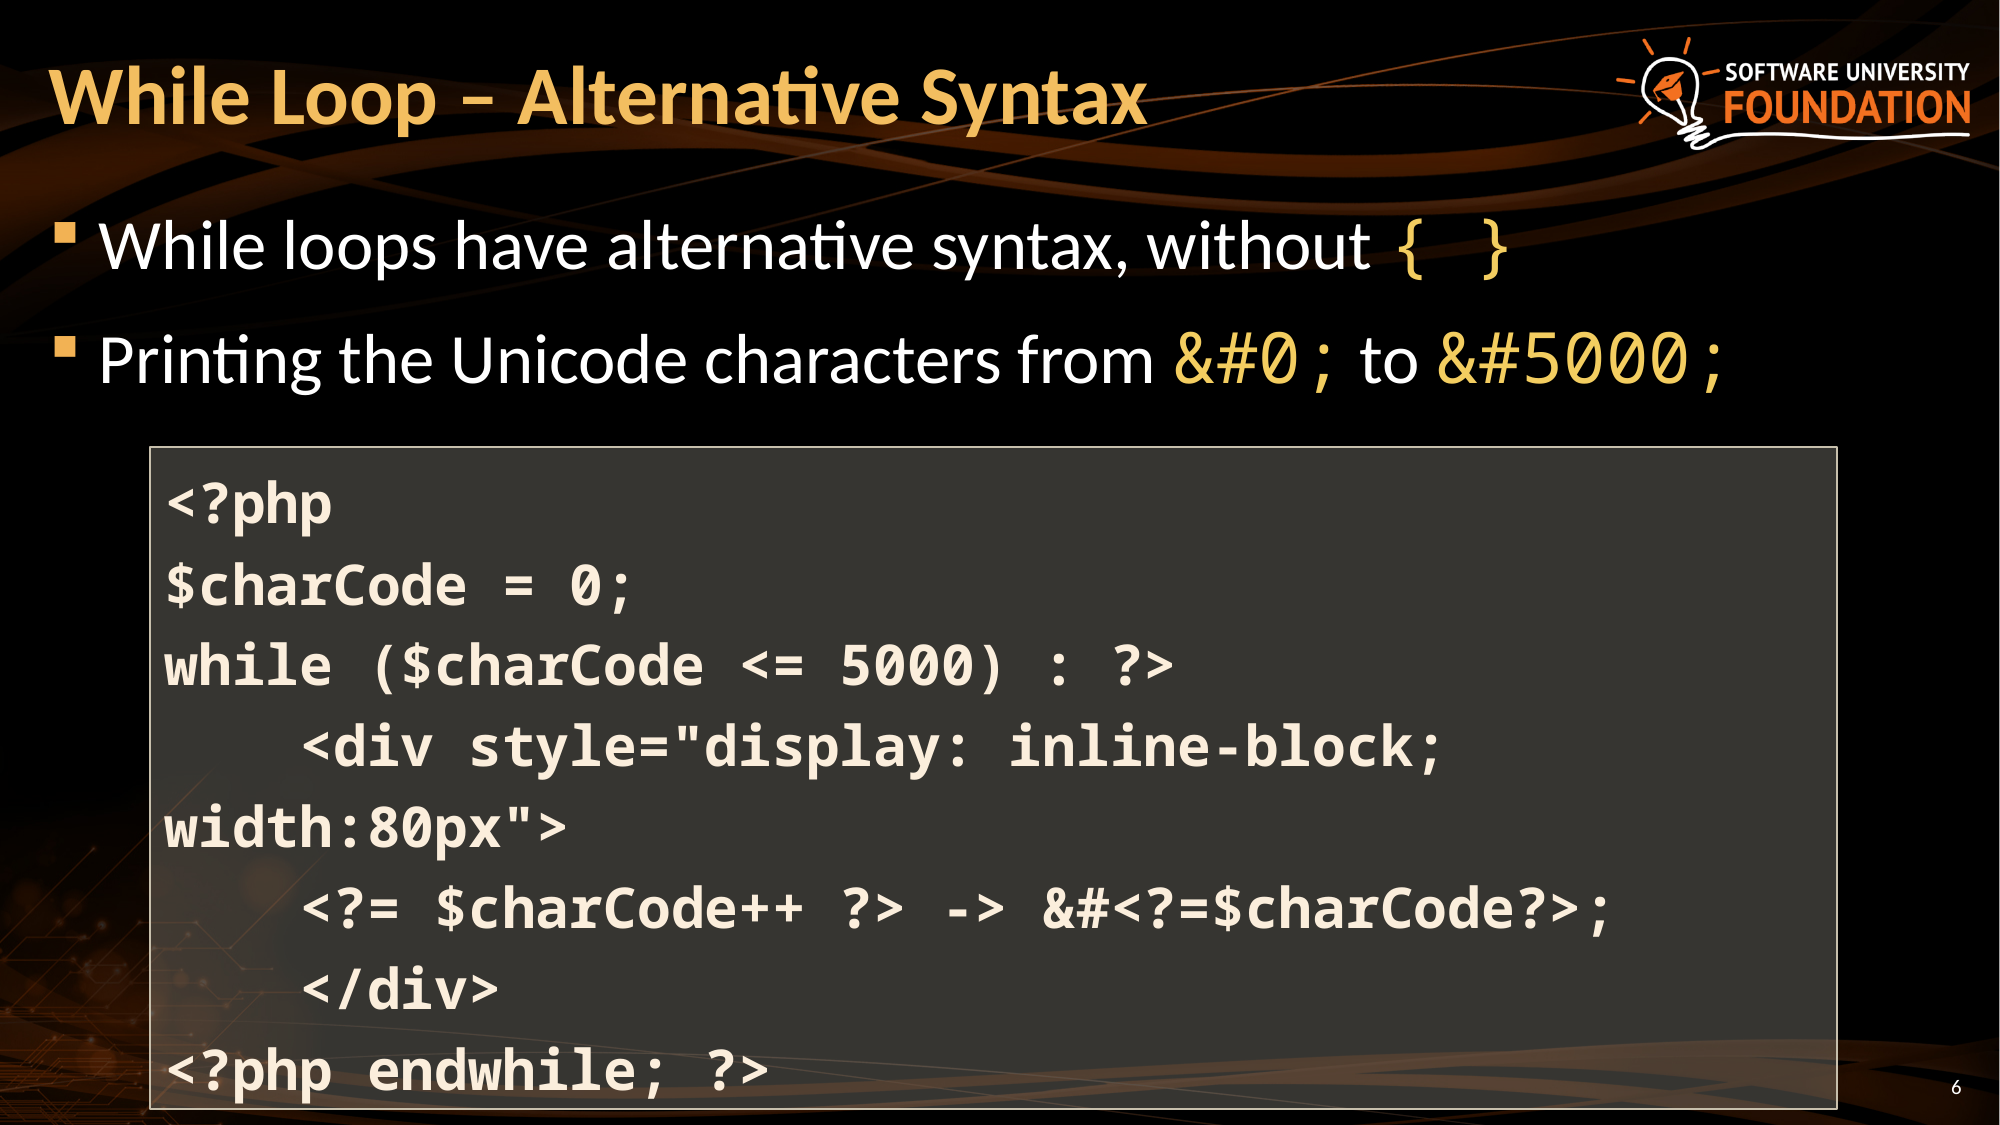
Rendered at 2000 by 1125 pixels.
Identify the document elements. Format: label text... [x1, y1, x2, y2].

list While loops have alternative syntax, without { } Printing the Unicode characters from &#0; to &#5000; [31, 188, 1968, 1103]
text_box <?php $charCode = 0; while ($charCode <= 5000) : ?> <div style="display: inline-block; width:80px"> <?= $charCode++ ?> -> &#<?=$charCode?>; </div> <?php endwhile; ?> [149, 446, 1838, 1110]
title While Loop – Alternative Syntax [30, 6, 1602, 189]
picture [0, 0, 2000, 1125]
